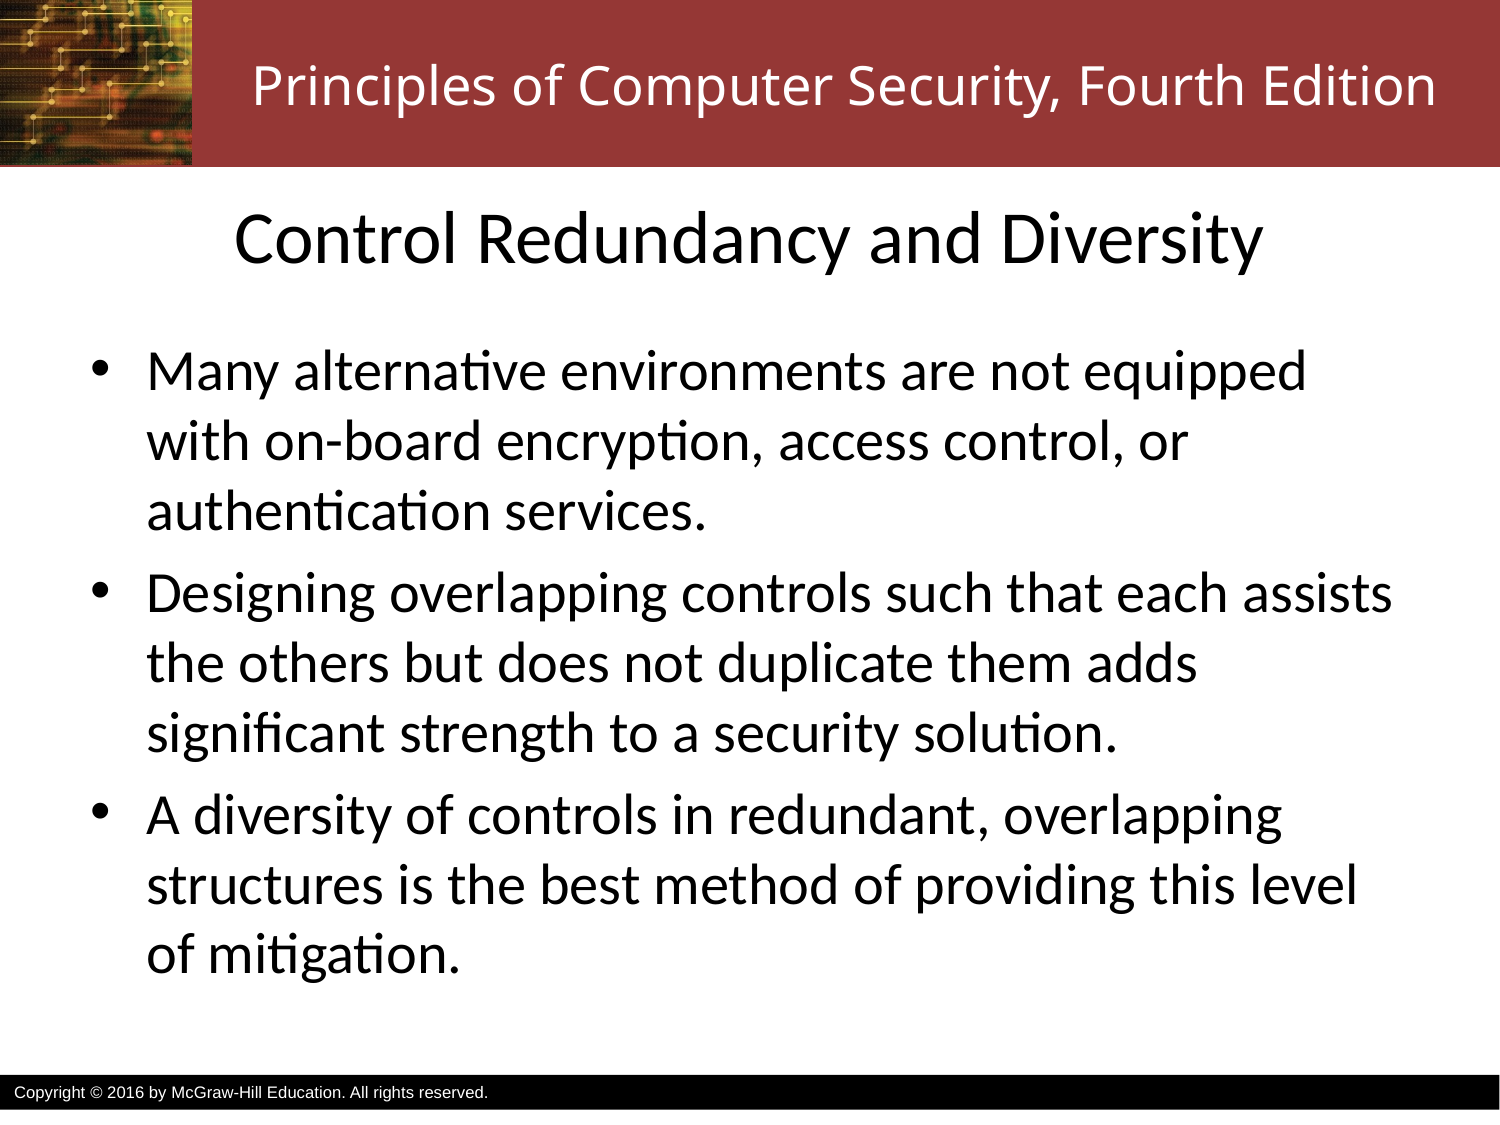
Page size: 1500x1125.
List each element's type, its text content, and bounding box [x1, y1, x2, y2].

title Control Redundancy and Diversity [75, 181, 1425, 324]
list Many alternative environments are not equipped with on-board encryption, access control, or authentication services. Designing overlapping controls such that each assists the others but does not duplicate them adds significant strength to a security solution. A diversity of controls in redundant, overlapping structures is the best method of providing this level of mitigation. [75, 324, 1425, 1005]
picture [0, 0, 192, 165]
